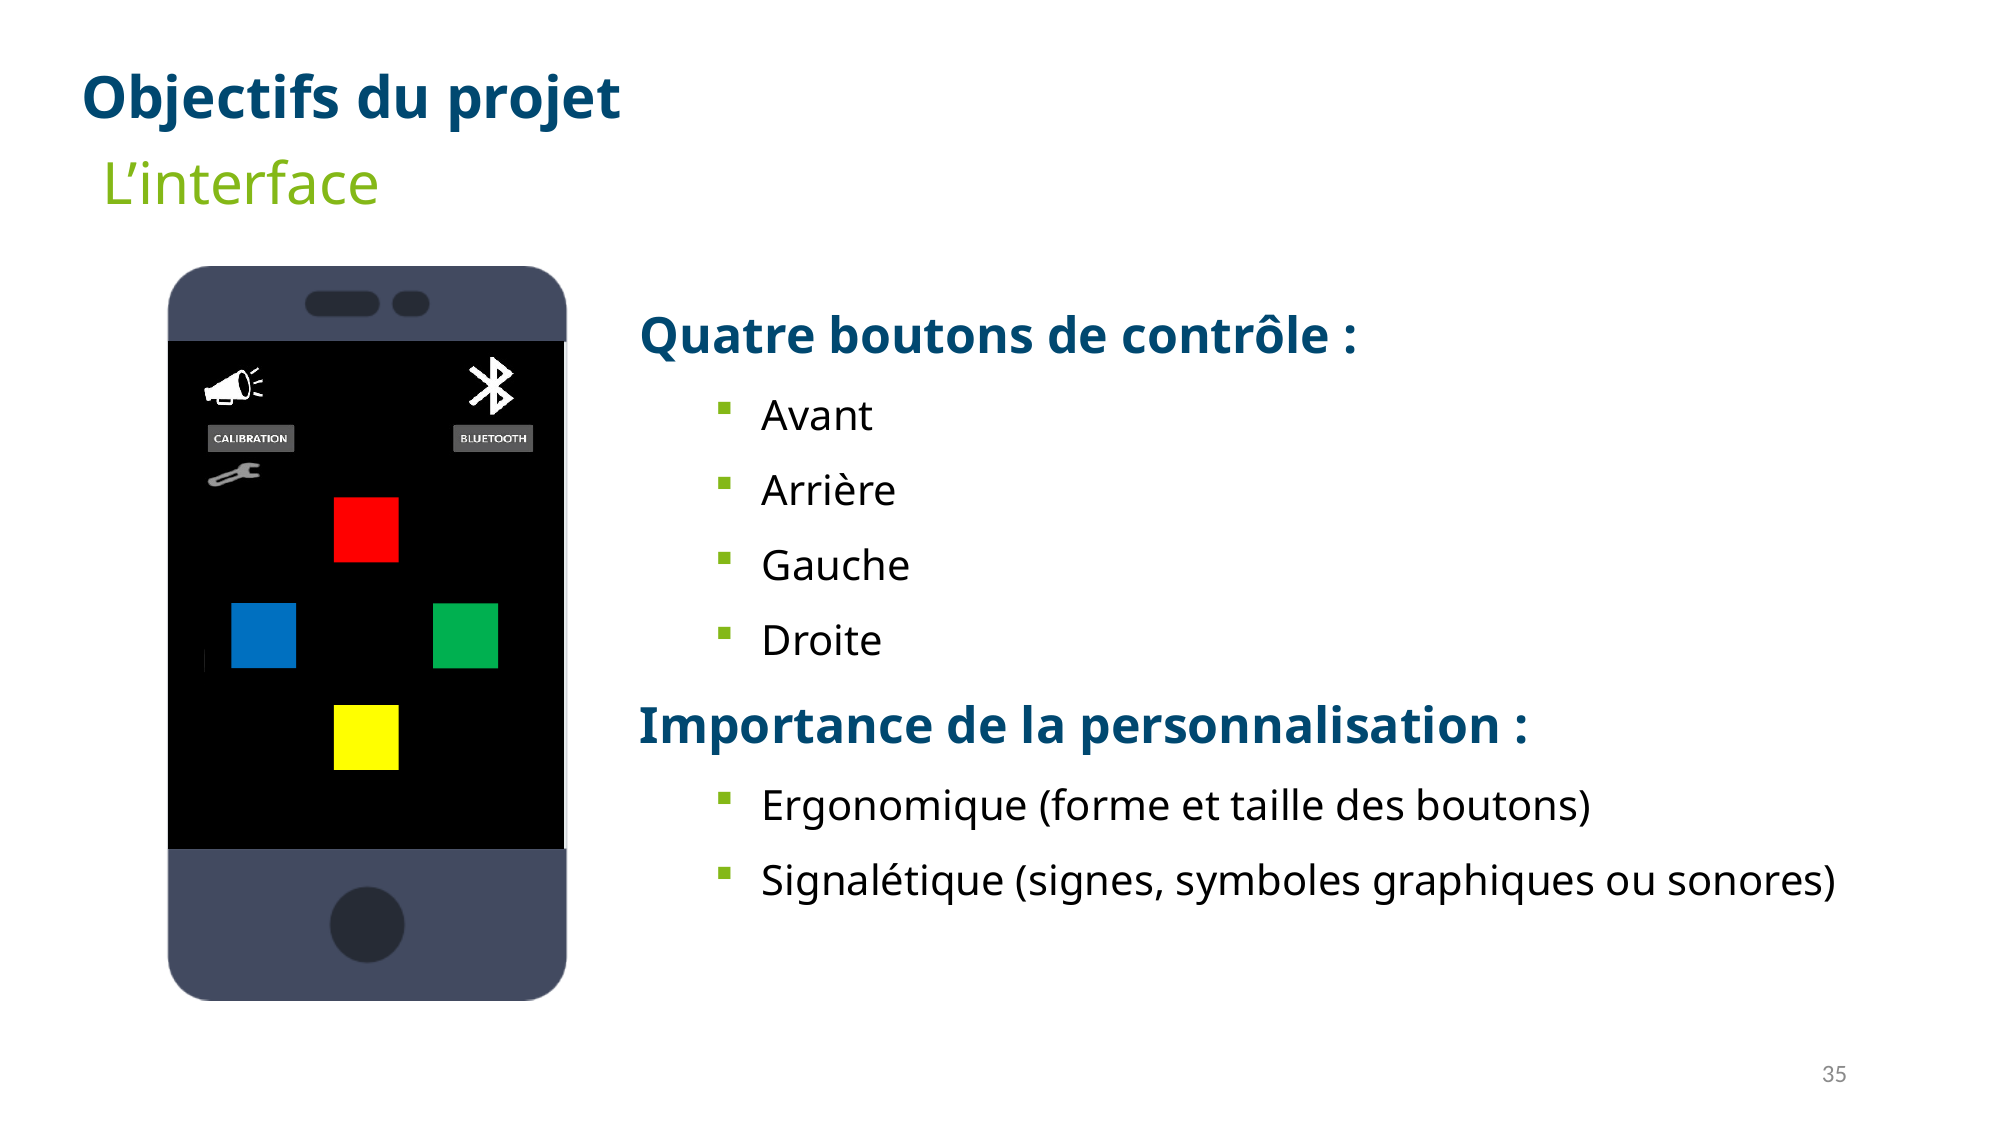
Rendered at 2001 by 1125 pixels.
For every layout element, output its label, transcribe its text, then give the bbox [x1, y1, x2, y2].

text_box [73, 53, 630, 225]
slide_number 35 [1412, 1042, 1863, 1103]
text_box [137, 266, 599, 1001]
text_box Quatre boutons de contrôle : Avant Arrière Gauche Droite Importance de la personnalisation : Ergonomique (forme et taille des boutons) Signalétique (signes, symboles graphiques ou sonores) [625, 266, 1882, 912]
